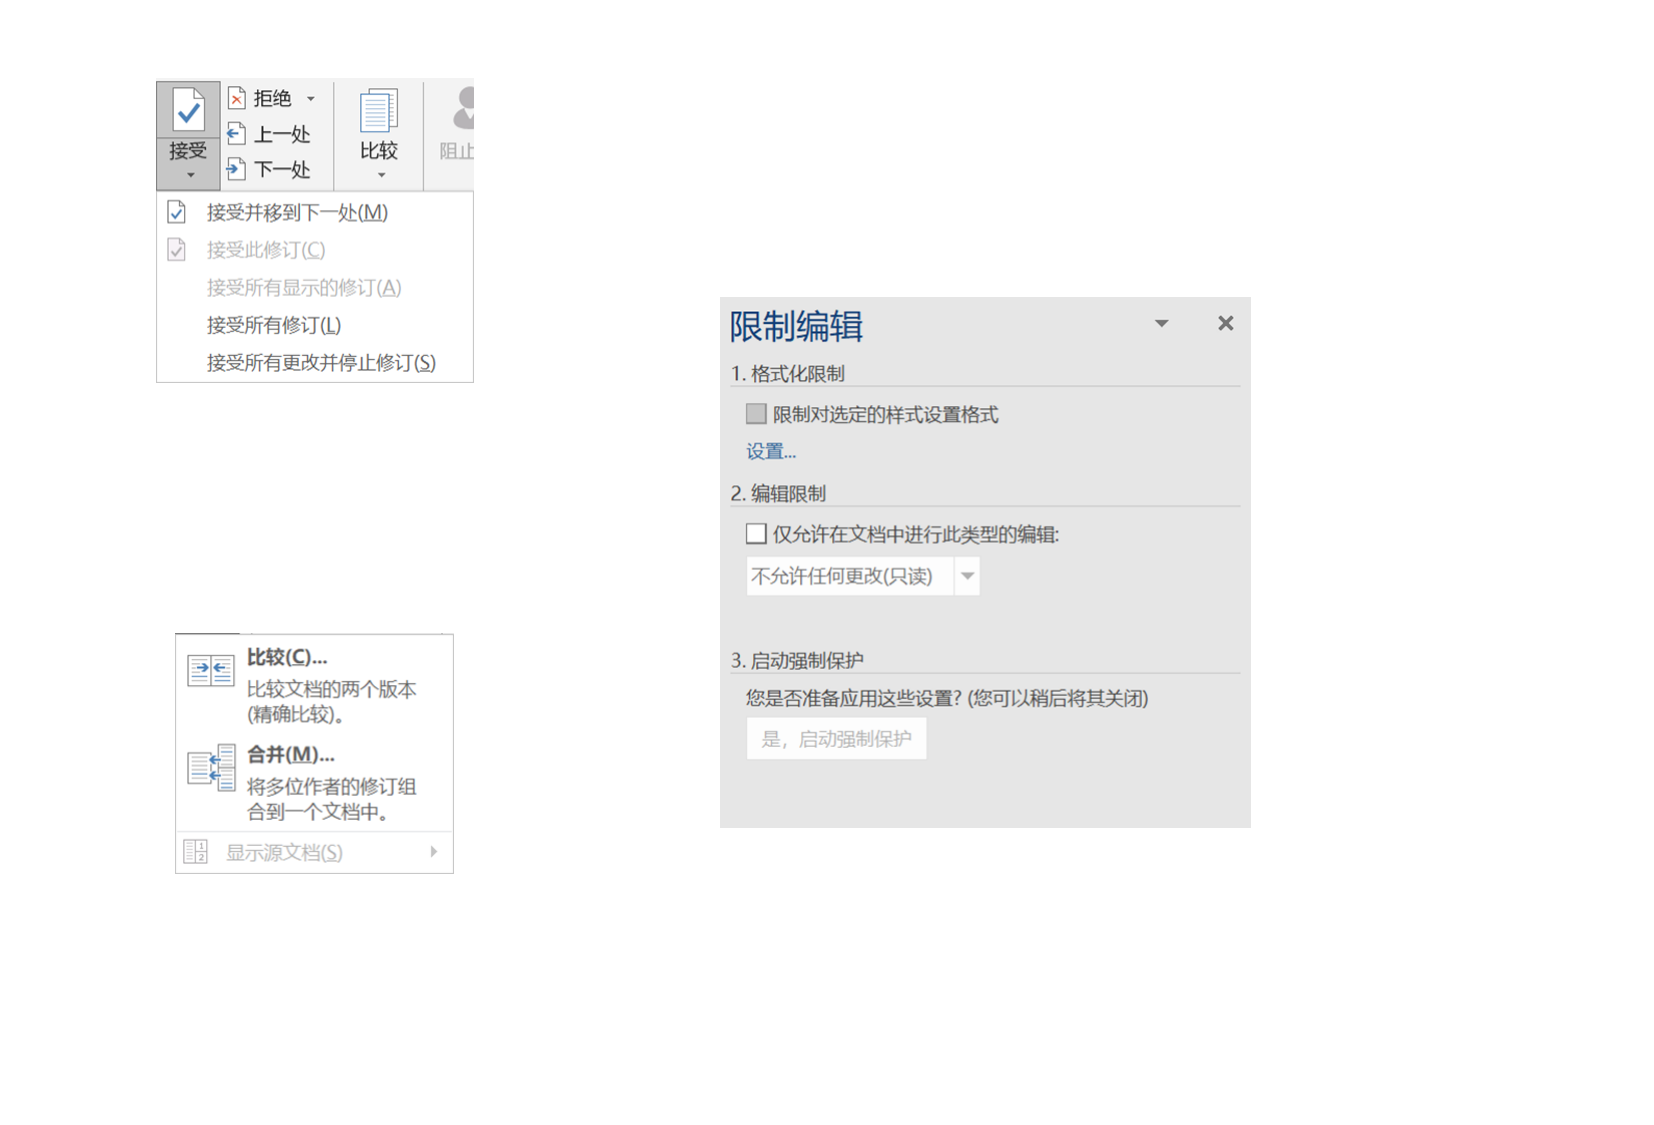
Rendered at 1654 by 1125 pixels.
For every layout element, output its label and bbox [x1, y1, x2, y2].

picture [155, 77, 475, 383]
picture [175, 633, 455, 874]
picture [720, 297, 1251, 828]
